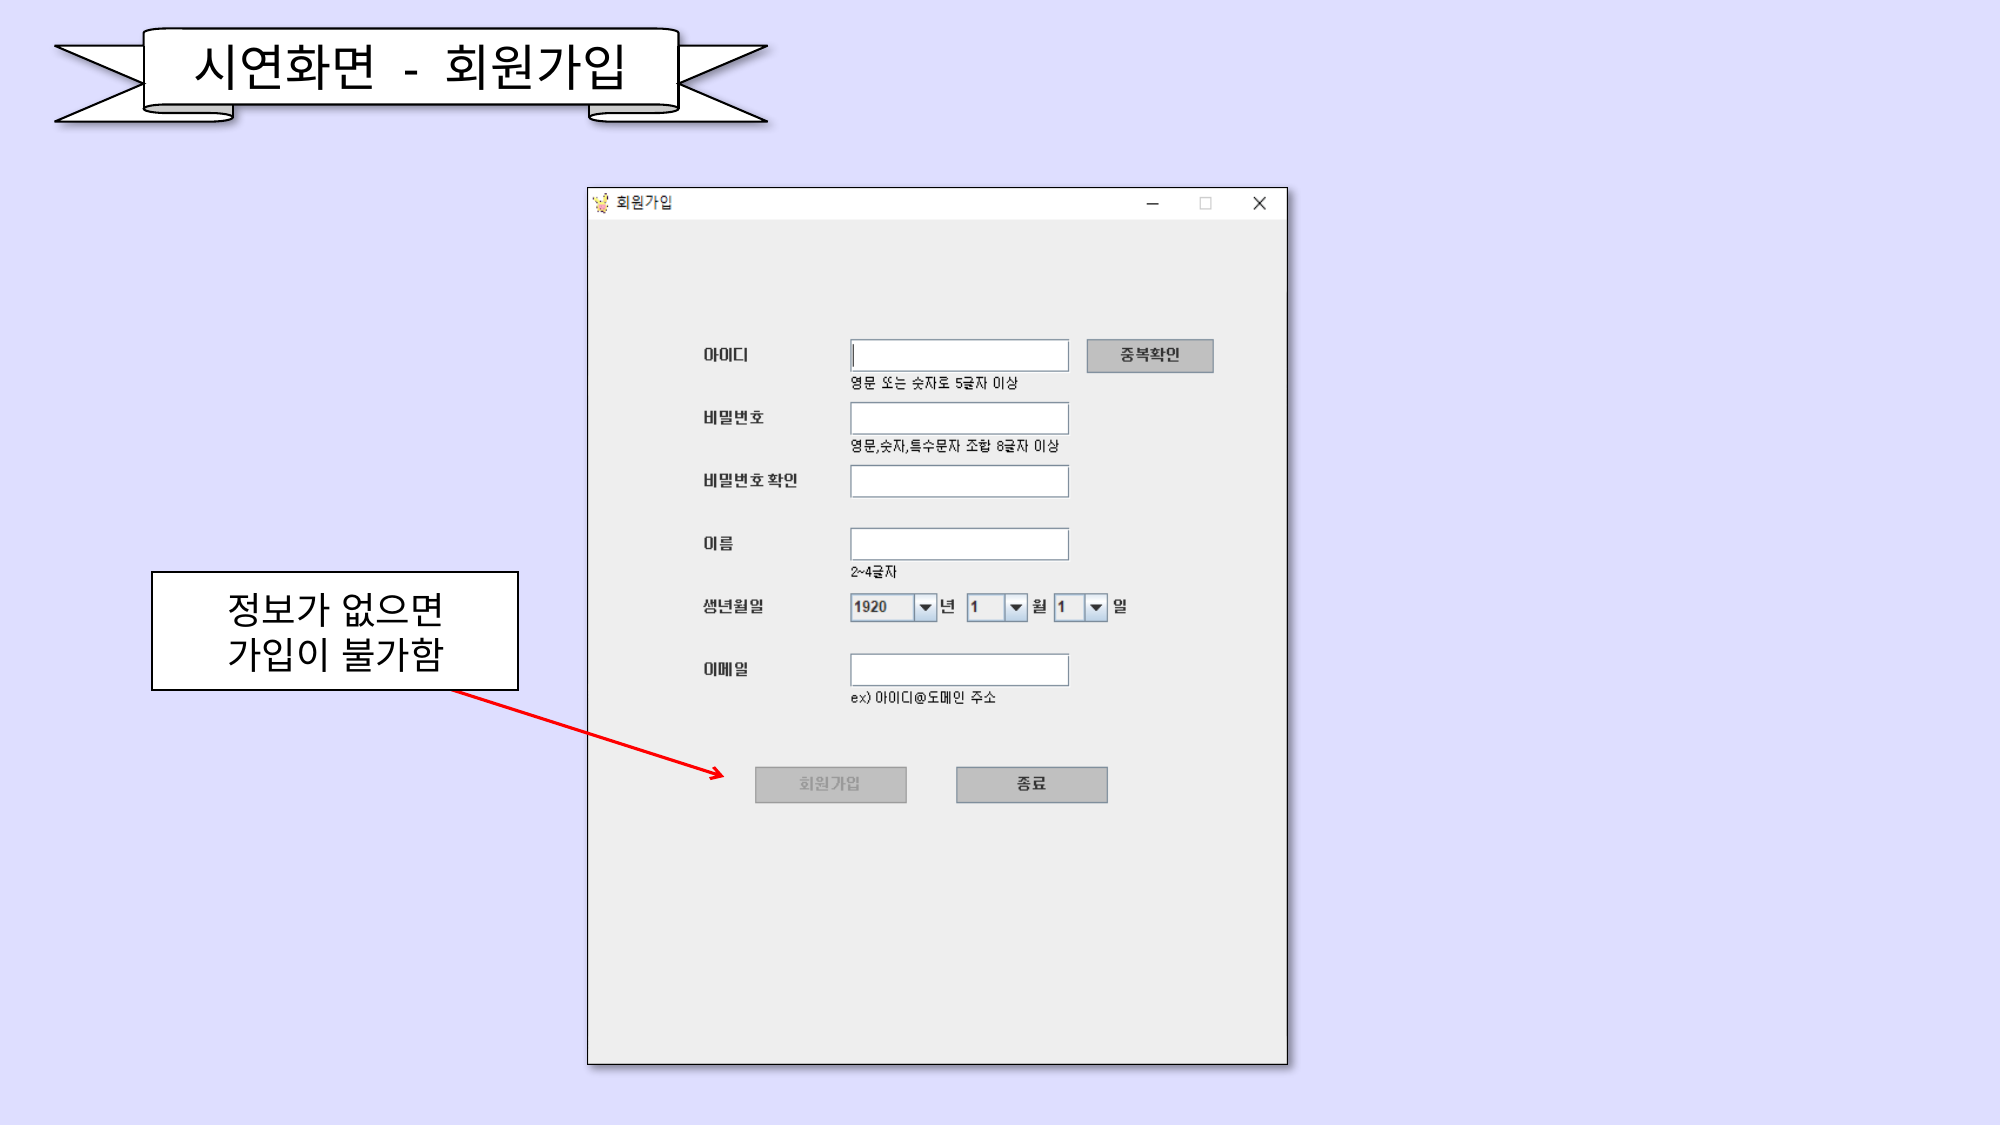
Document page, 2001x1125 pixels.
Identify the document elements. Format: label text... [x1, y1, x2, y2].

text_box 시연화면 - 회원가입 [54, 27, 769, 123]
picture [587, 187, 1288, 1065]
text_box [152, 571, 519, 690]
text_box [451, 689, 725, 777]
